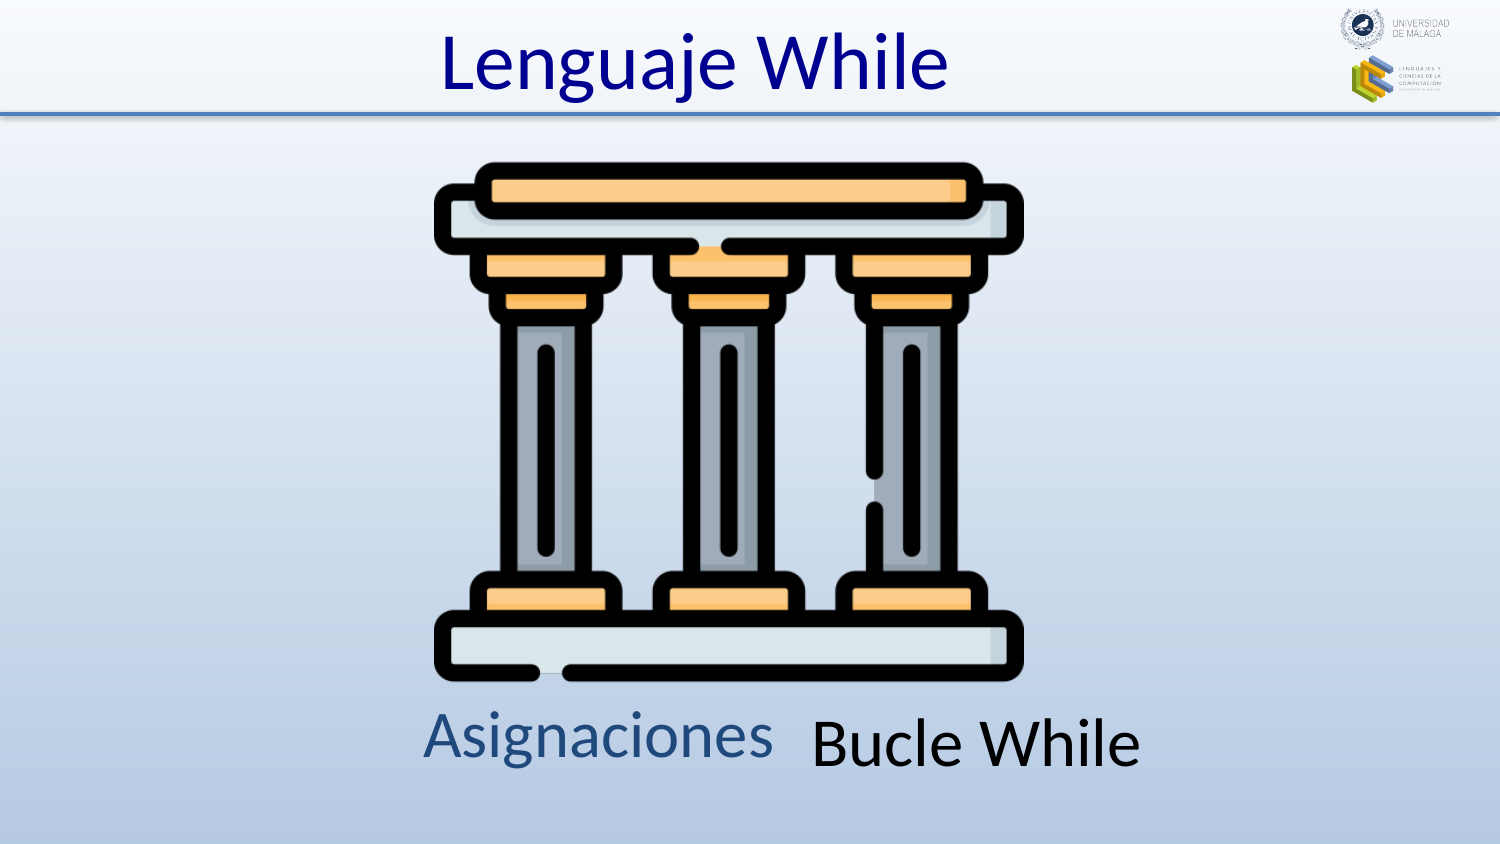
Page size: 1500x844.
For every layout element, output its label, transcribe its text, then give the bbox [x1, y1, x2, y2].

list Asignaciones [408, 683, 797, 844]
text_box Bucle While [796, 683, 1163, 796]
title Lenguaje While [75, 0, 1317, 114]
picture [1352, 55, 1441, 103]
picture [1340, 8, 1449, 50]
picture [434, 127, 1024, 717]
